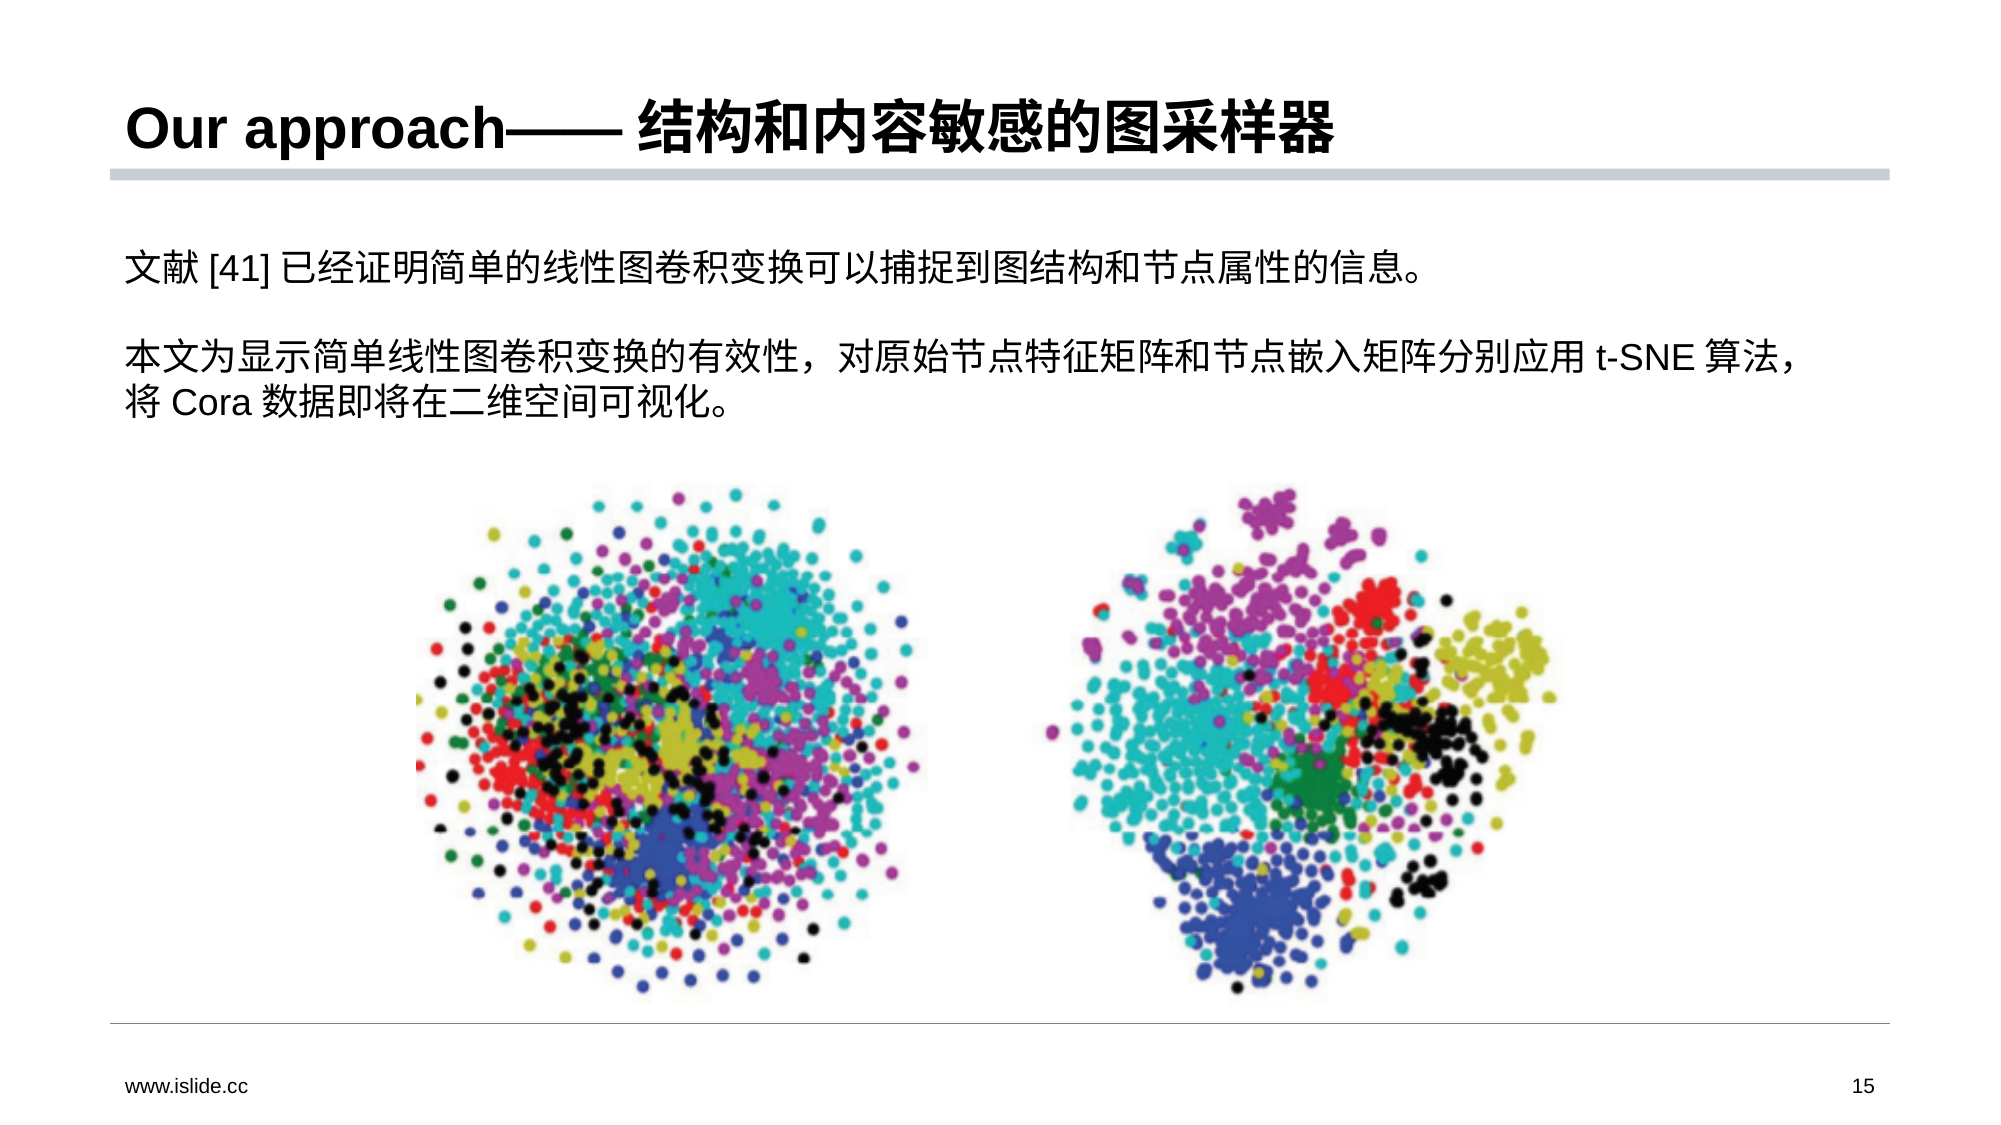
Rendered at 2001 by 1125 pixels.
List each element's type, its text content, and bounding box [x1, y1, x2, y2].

title Our approach——结构和内容敏感的图采样器 [109, 0, 1890, 169]
slide_number 15 [1412, 1068, 1890, 1103]
text_box 文献[41]已经证明简单的线性图卷积变换可以捕捉到图结构和节点属性的信息。 [109, 236, 1585, 297]
picture [416, 447, 1584, 1015]
footer www.islide.cc [109, 1068, 790, 1103]
